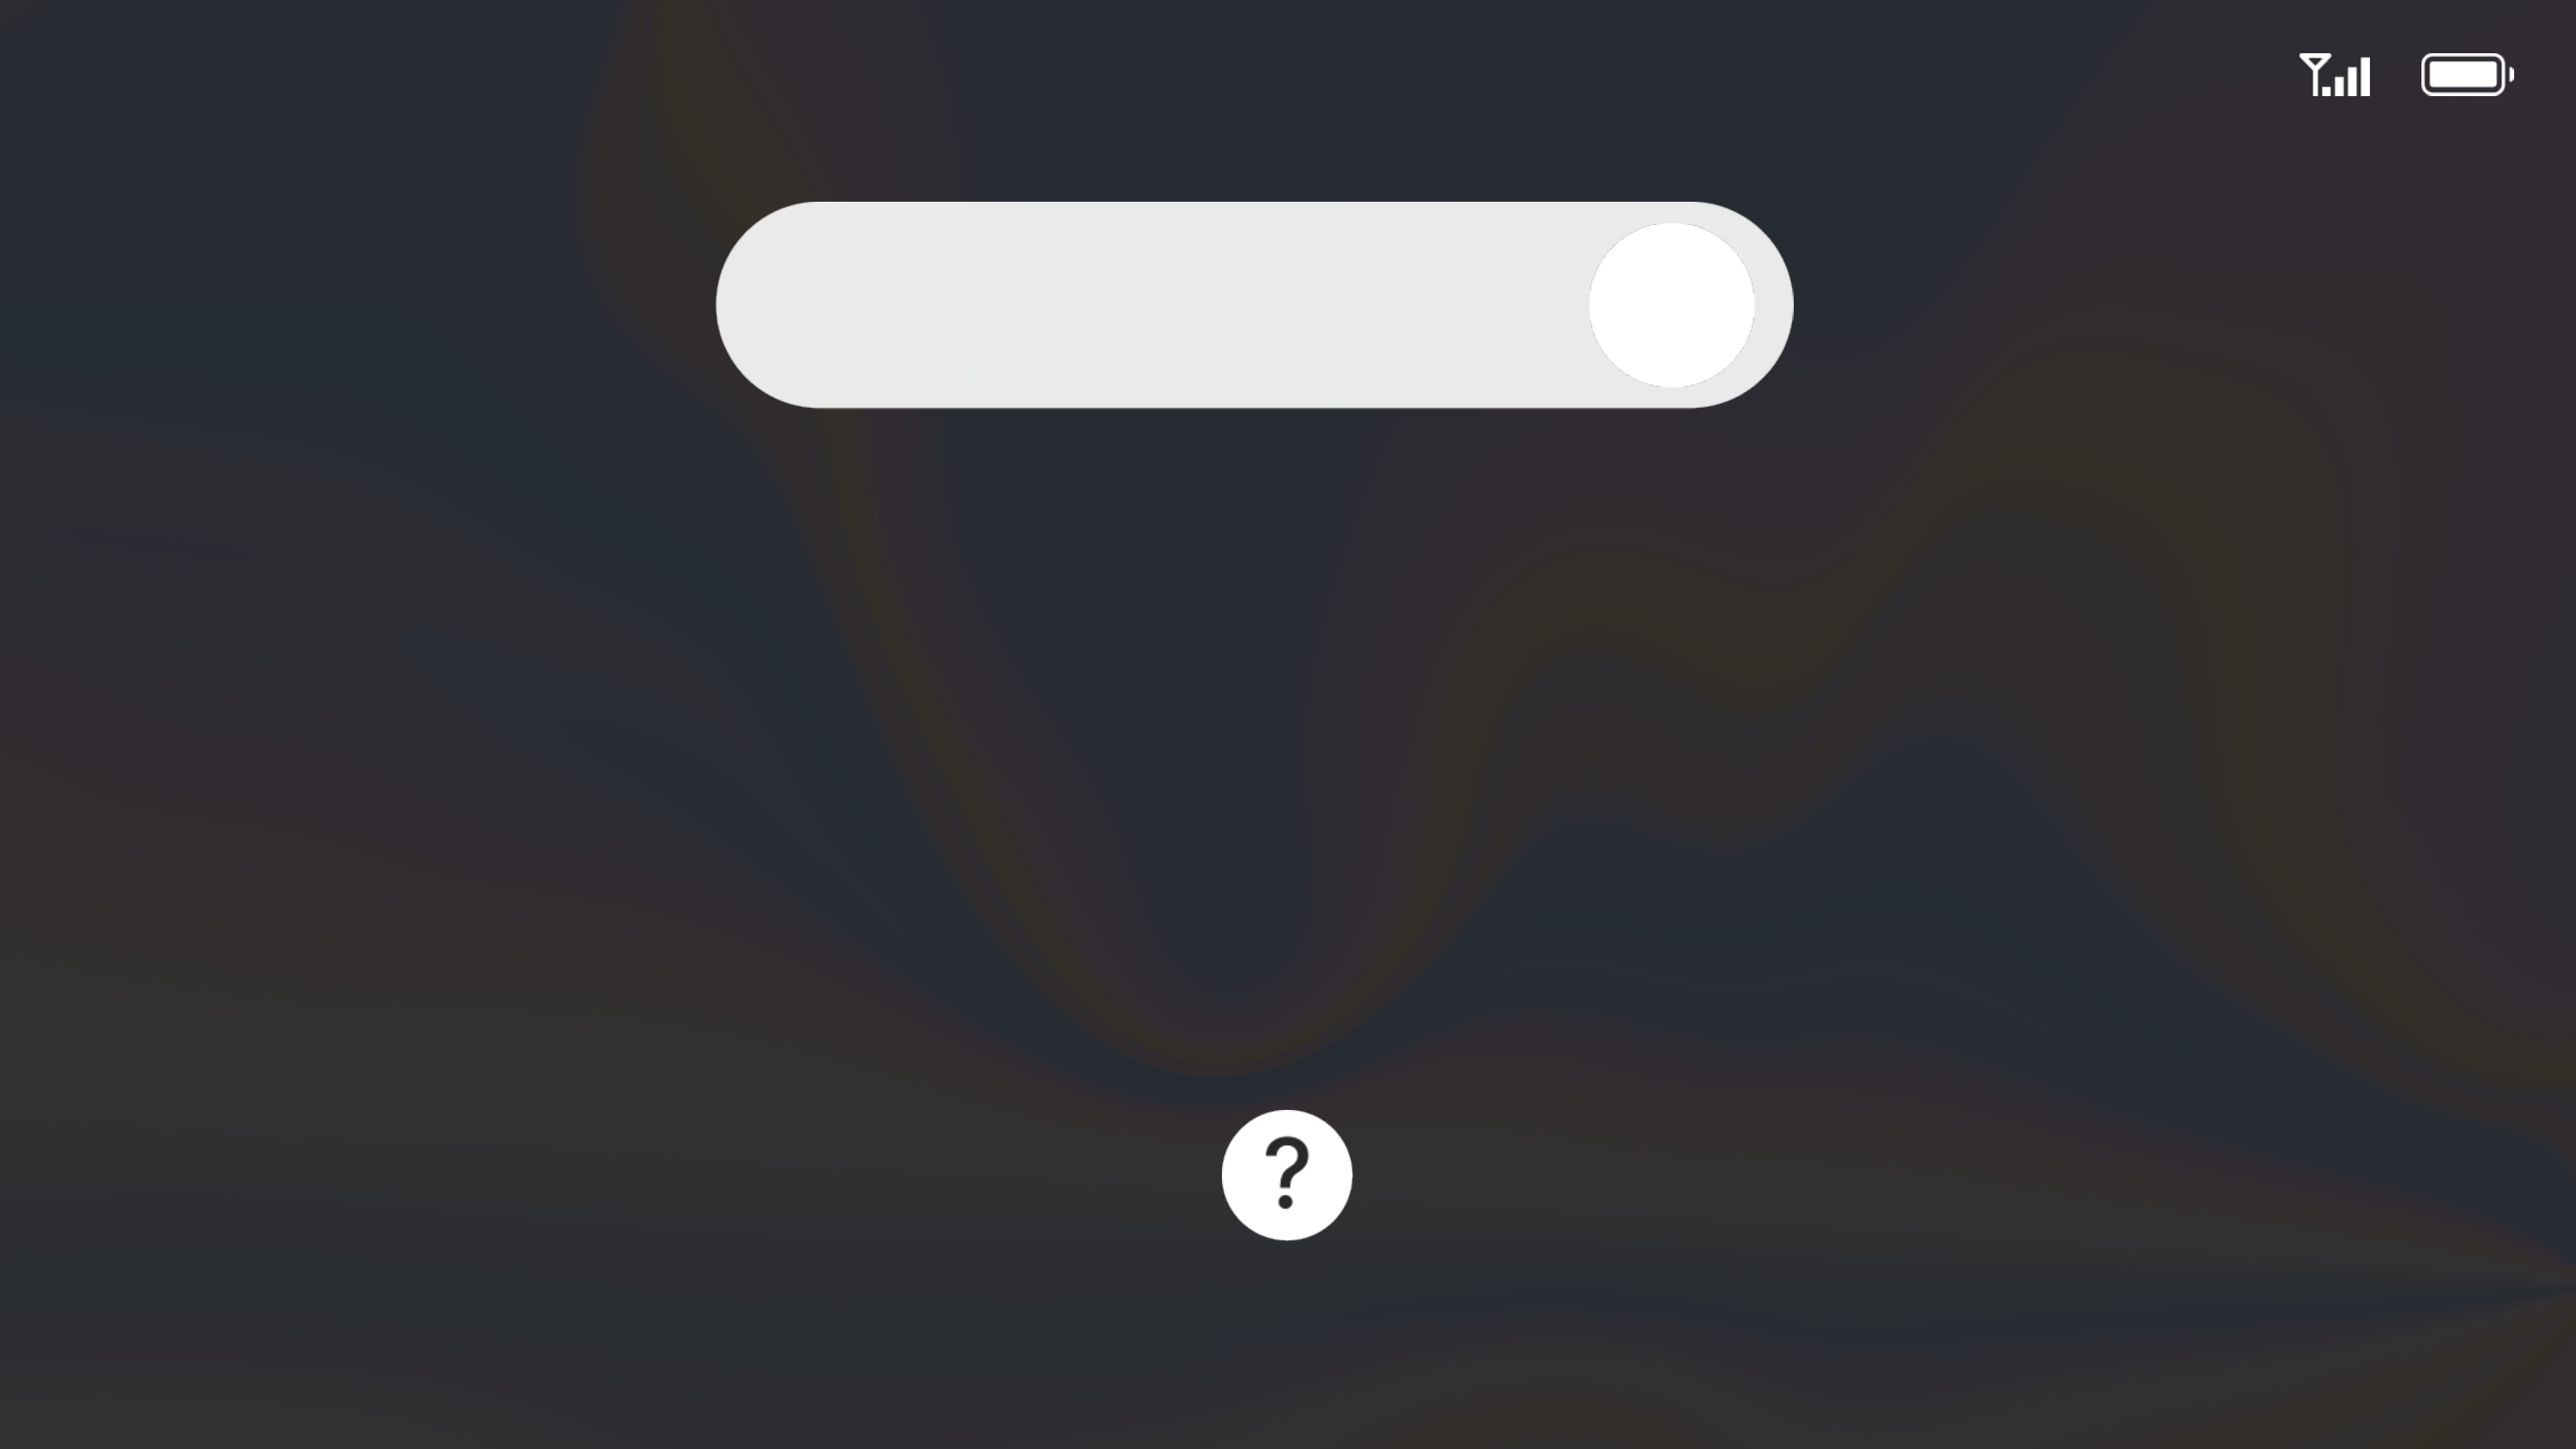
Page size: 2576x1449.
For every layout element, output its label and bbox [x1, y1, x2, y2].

text_box [2421, 53, 2514, 96]
picture [1096, 1042, 1472, 1331]
text_box [714, 202, 1794, 409]
text_box [2300, 53, 2371, 96]
text_box [1589, 223, 1755, 389]
text_box [0, 0, 2576, 1449]
